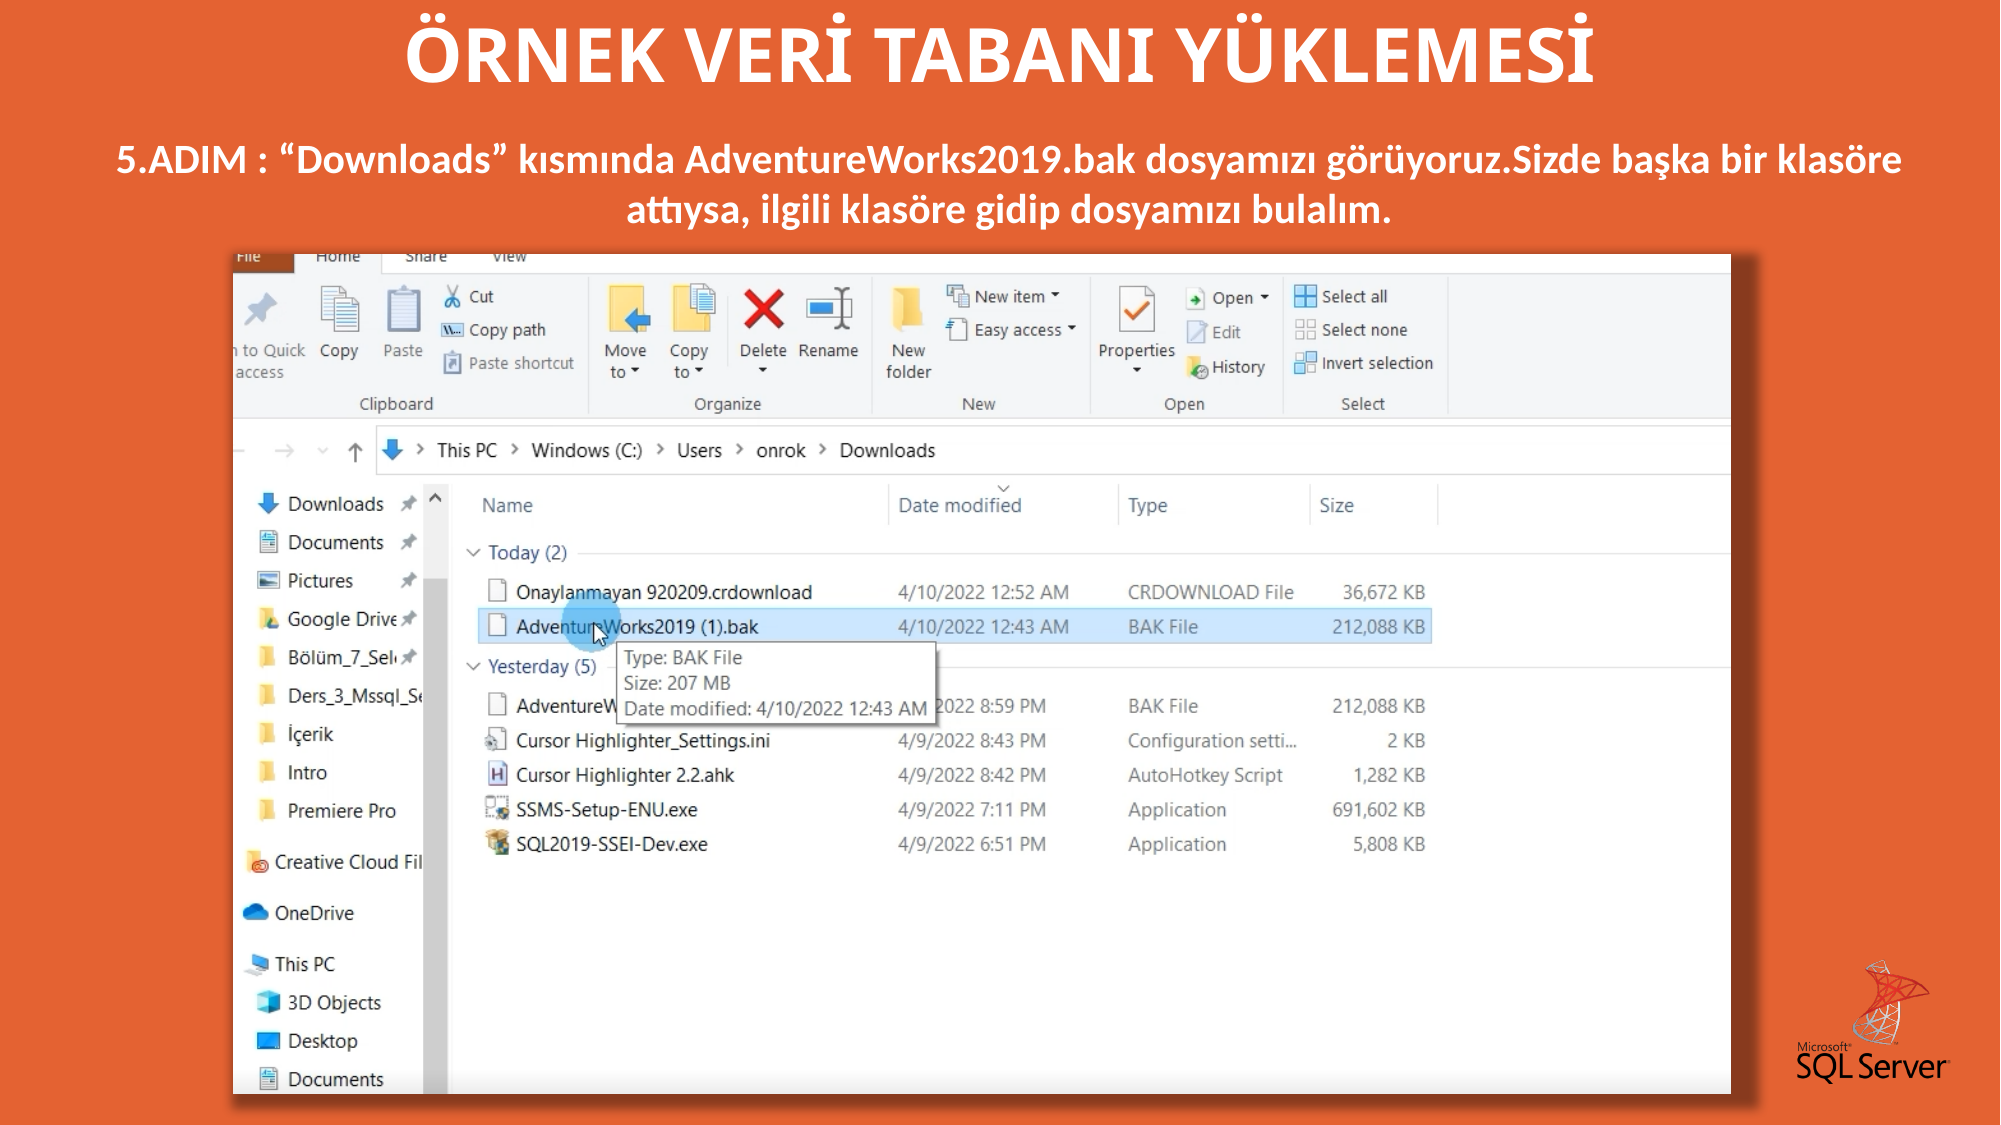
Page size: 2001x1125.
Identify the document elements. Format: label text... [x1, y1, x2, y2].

picture [1766, 951, 1977, 1092]
text_box 5.ADIM : “Downloads” kısmında AdventureWorks2019.bak dosyamızı görüyoruz.Sizde başka bir klasöre attıysa, ilgili klasöre gidip dosyamızı bulalım. [43, 124, 1977, 240]
text_box ÖRNEK VERİ TABANI YÜKLEMESİ [0, 0, 2000, 105]
picture [233, 254, 1731, 1094]
